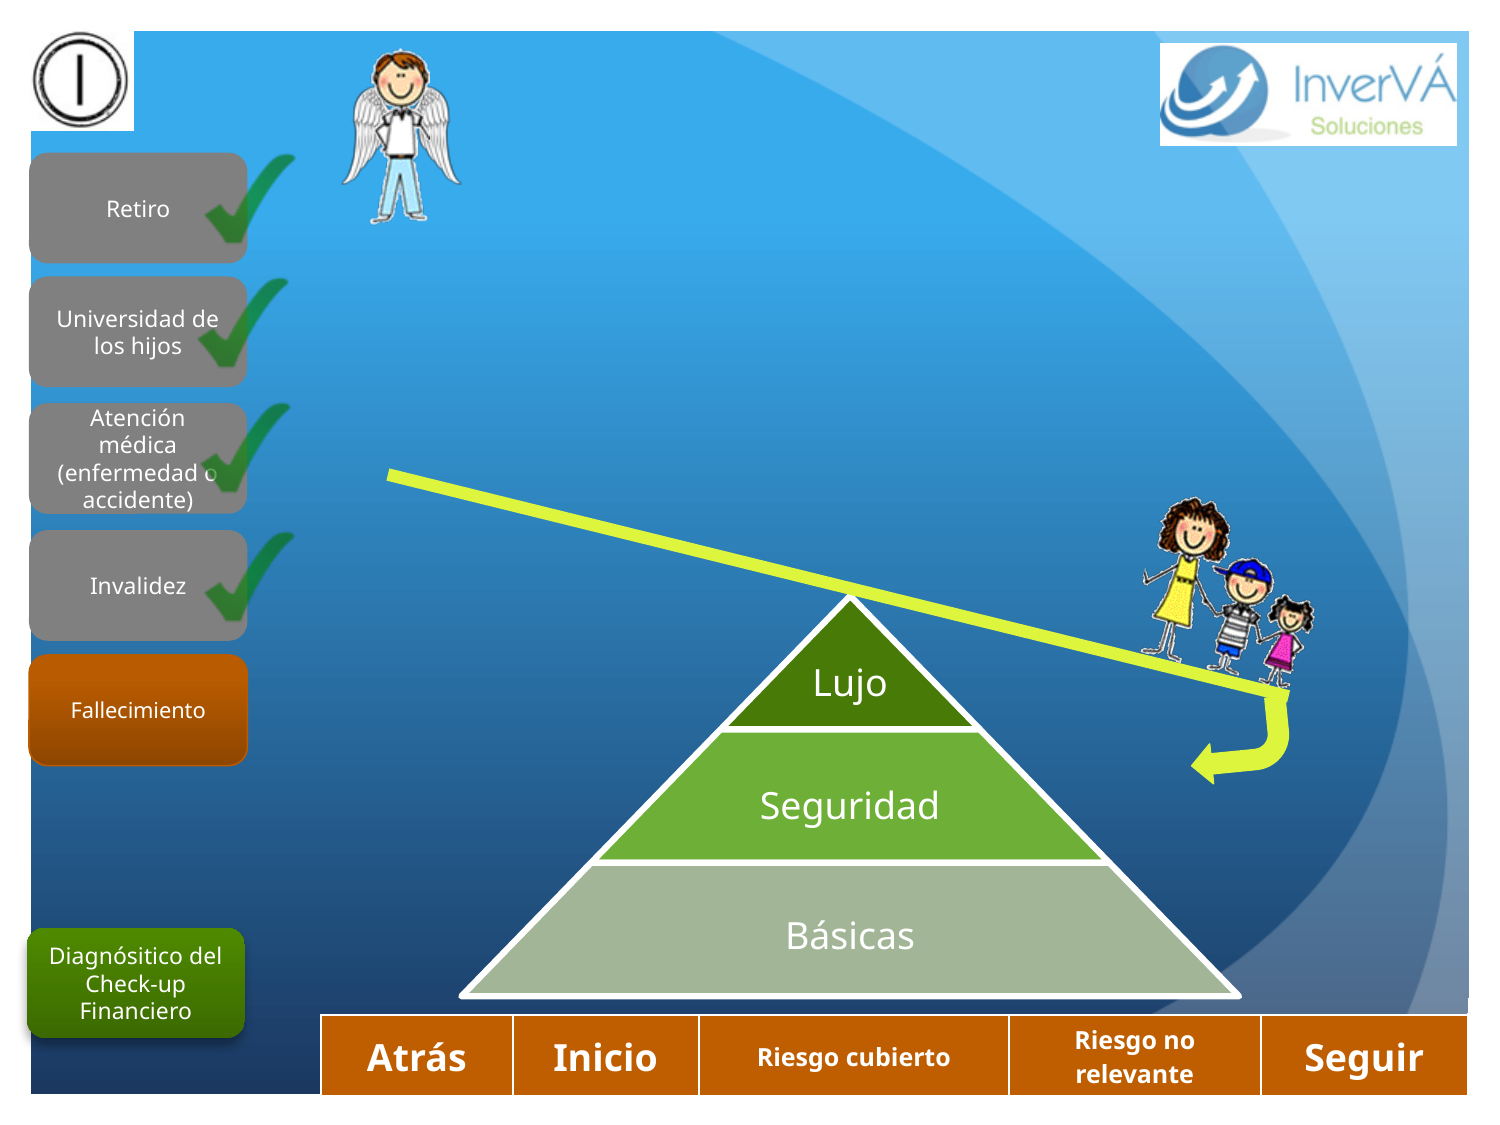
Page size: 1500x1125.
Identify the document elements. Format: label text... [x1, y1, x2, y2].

text_box Atención médica (enfermedad o accidente) [28, 402, 248, 515]
text_box Invalidez [28, 529, 248, 642]
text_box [461, 697, 1240, 997]
text_box [1240, 697, 1290, 772]
table_header Seguir [1262, 1016, 1467, 1095]
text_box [387, 474, 1289, 697]
text_box Universidad de los hijos [28, 275, 248, 388]
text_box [341, 23, 462, 238]
table_header Inicio [514, 1016, 698, 1095]
text_box Diagnósitico del Check-up Financiero [26, 927, 246, 1039]
text_box Fallecimiento [28, 654, 249, 767]
text_box Retiro [28, 151, 248, 265]
picture [24, 29, 1473, 1094]
table_header Riesgo no relevante [1010, 1016, 1260, 1095]
table_header Riesgo cubierto [700, 1016, 1008, 1095]
table_header Atrás [322, 1016, 512, 1095]
